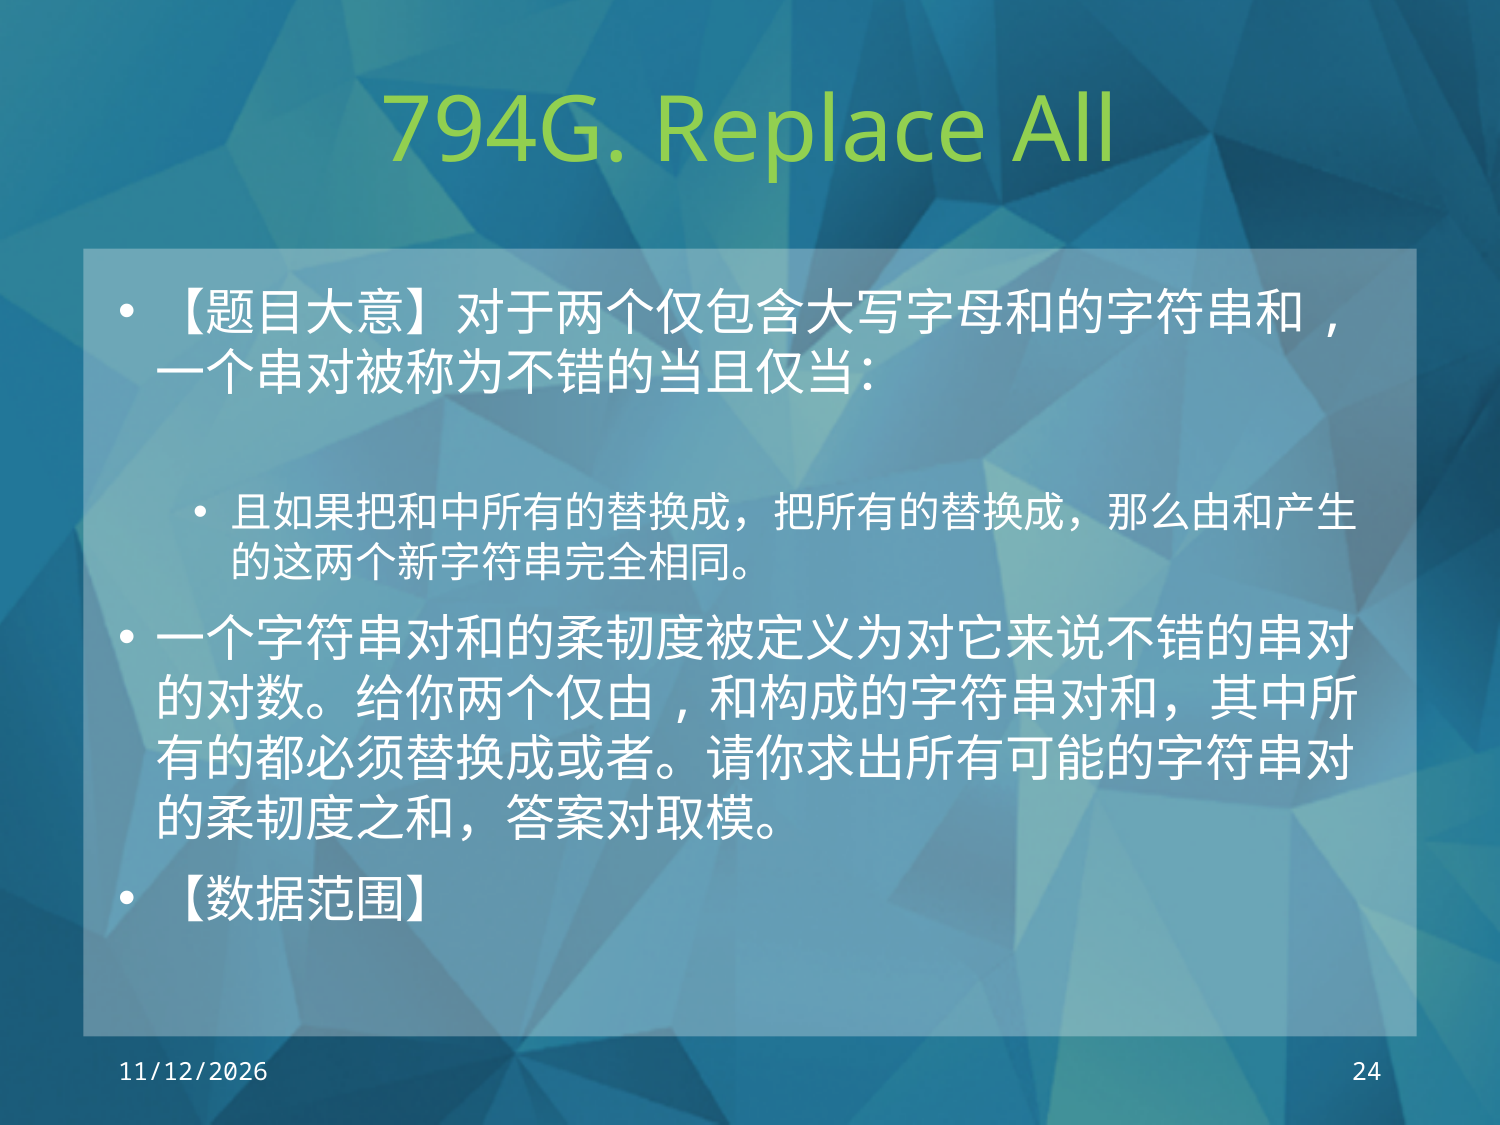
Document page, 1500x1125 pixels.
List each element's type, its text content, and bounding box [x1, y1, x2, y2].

slide_number 24 [1059, 1042, 1397, 1103]
title 794G. Replace All [103, 59, 1397, 190]
title 627F. Island Puzzle [83, 248, 1417, 1037]
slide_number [103, 1042, 441, 1103]
picture [0, 0, 1500, 1125]
